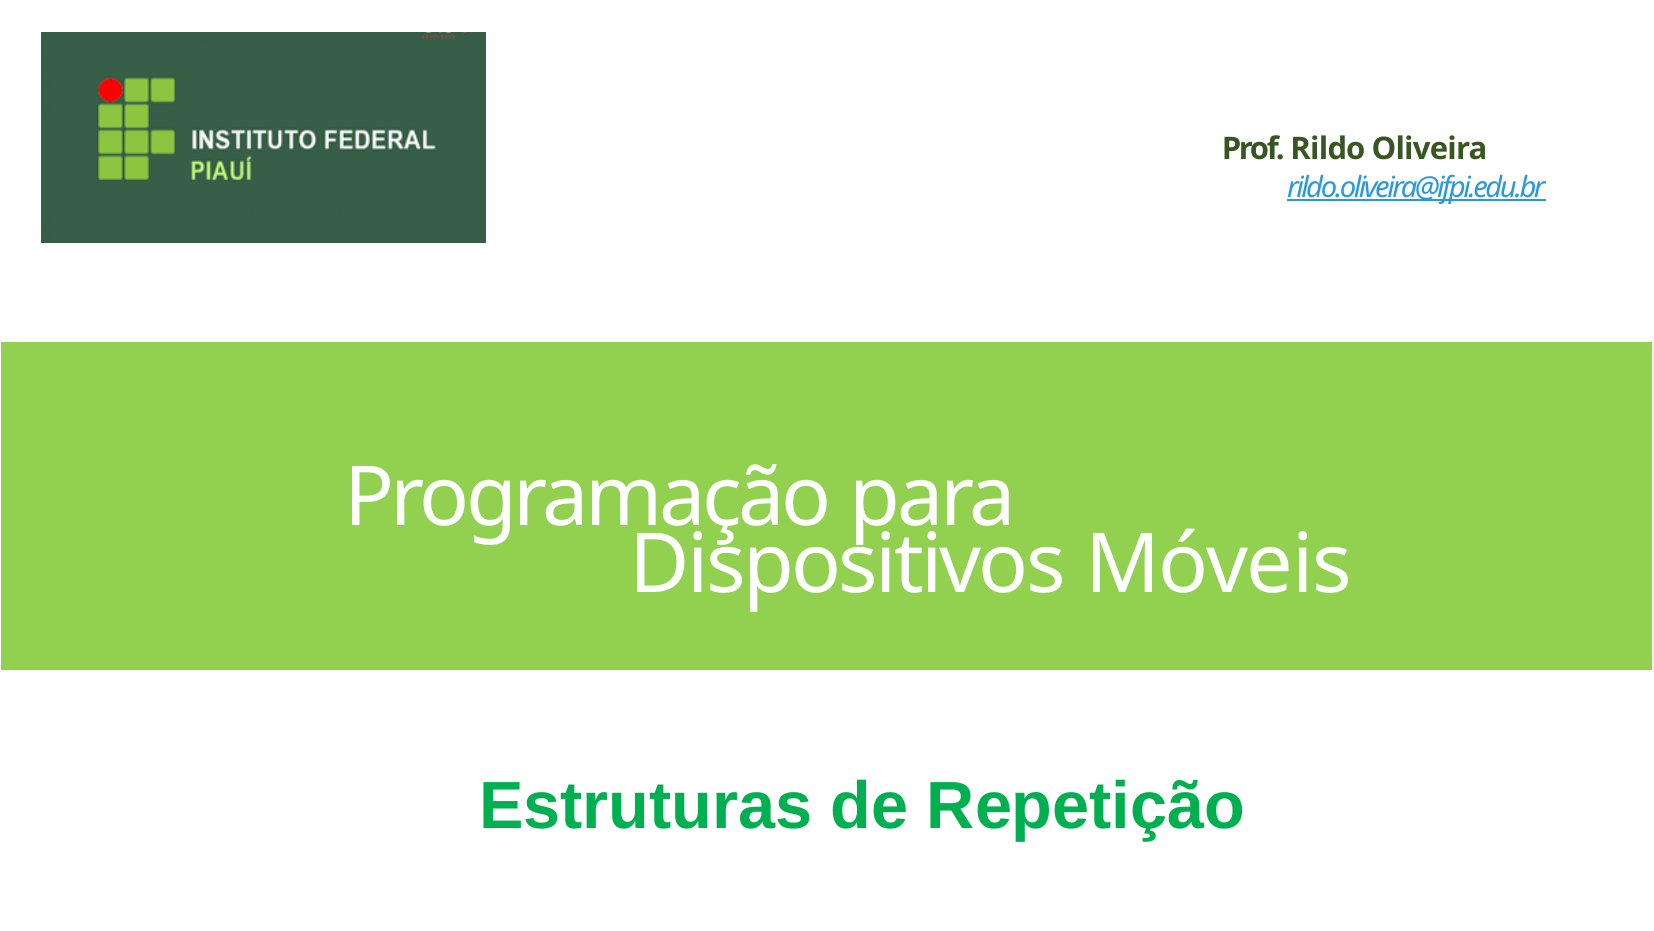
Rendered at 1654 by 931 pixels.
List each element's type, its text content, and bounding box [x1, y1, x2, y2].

text_box Programação para Dispositivos Móveis Estruturas de Repetição [343, 465, 1383, 842]
text_box Prof. Rildo Oliveira rildo.oliveira@ifpi.edu.br [1136, 127, 1547, 208]
text_box [0, 340, 1654, 673]
picture [40, 32, 486, 243]
